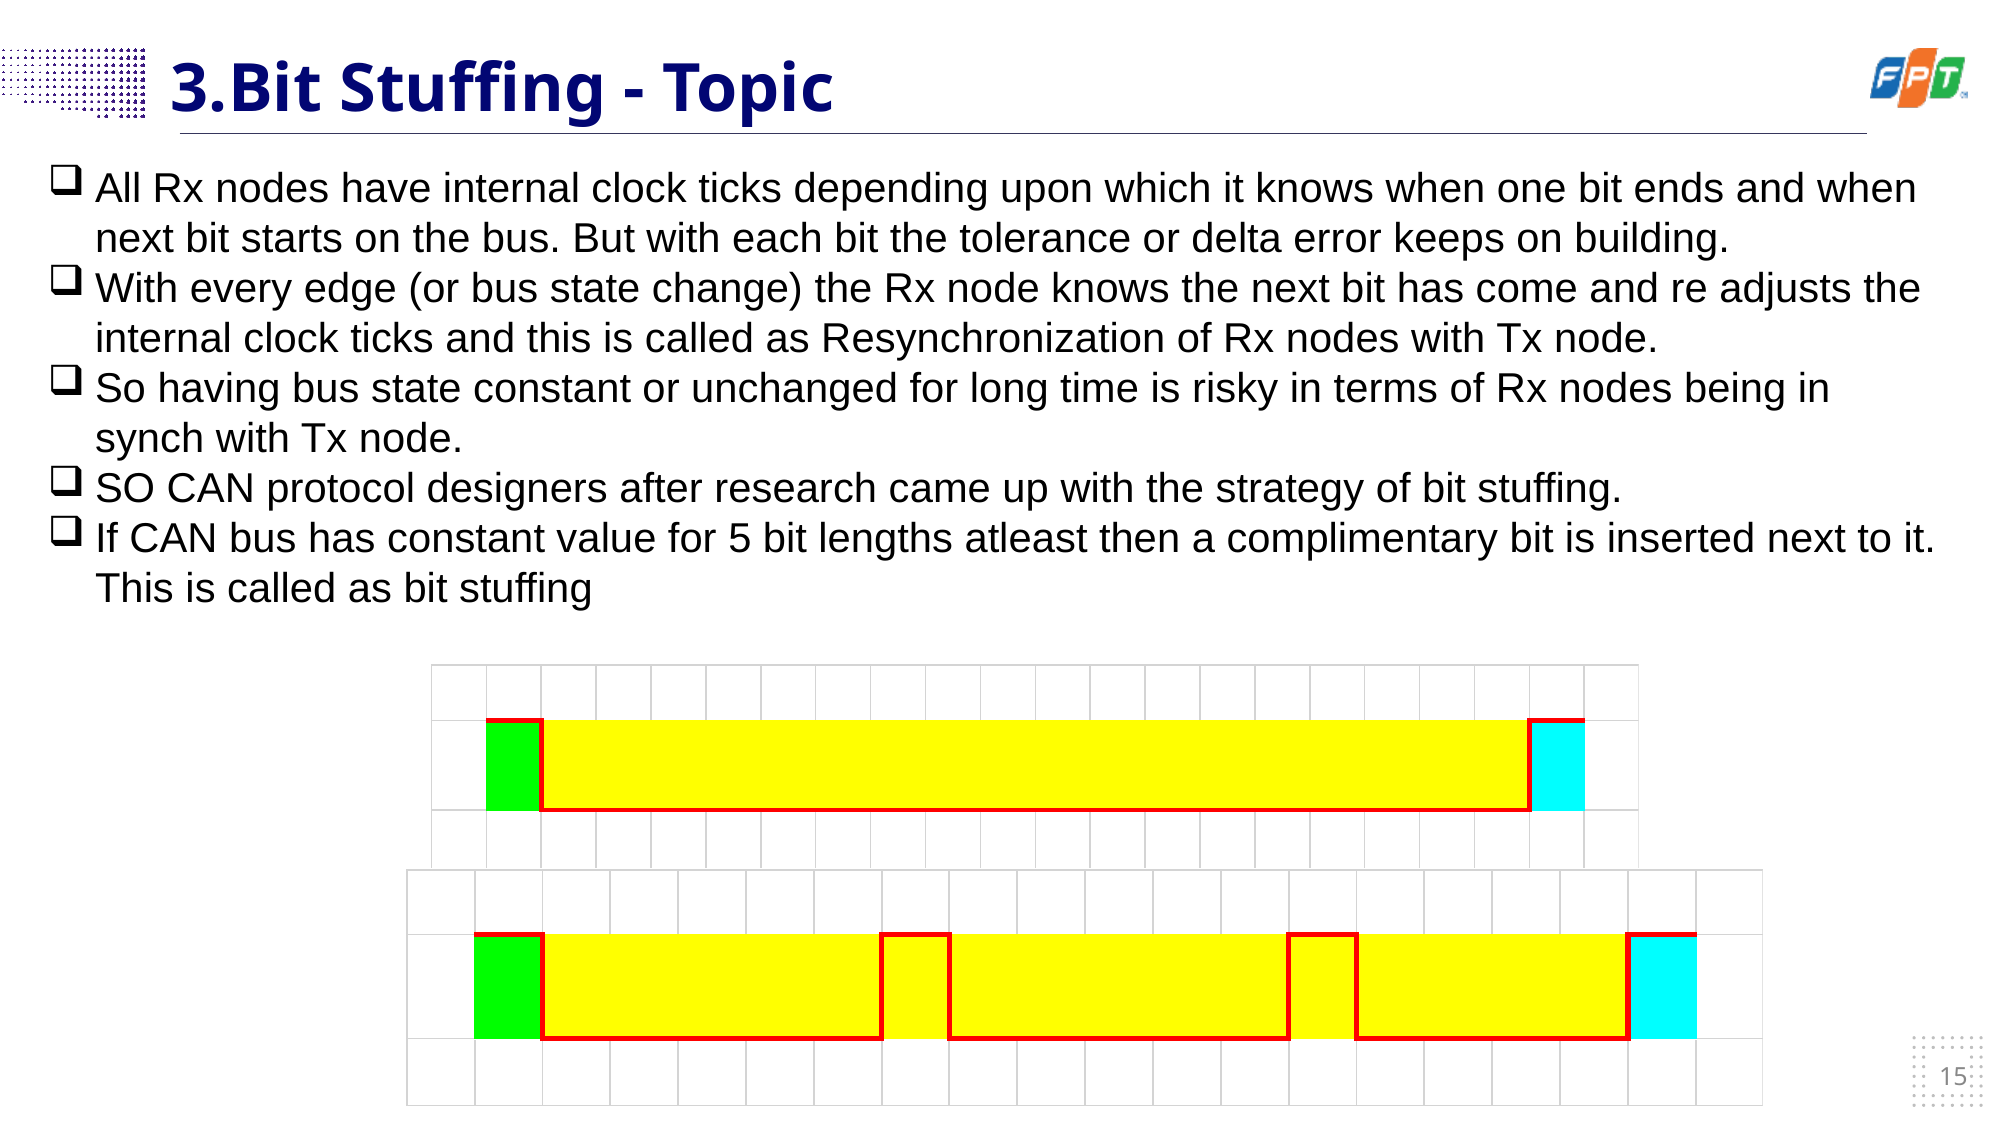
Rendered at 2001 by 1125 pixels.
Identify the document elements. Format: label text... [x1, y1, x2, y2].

picture [405, 664, 1765, 1108]
title 3.Bit Stuffing - Topic [155, 45, 1872, 136]
slide_number 15 [1898, 1047, 1983, 1108]
picture [1872, 48, 1968, 111]
text_box All Rx nodes have internal clock ticks depending upon which it knows when one bit ends and when next bit starts on the bus. But with each bit the tolerance or delta error keeps on building. With every edge (or bus state change) the Rx node knows the next bit has come and re adjusts the internal clock ticks and this is called as Resynchronization of Rx nodes with Tx node. So having bus state constant or unchanged for long time is risky in terms of Rx nodes being in synch with Tx node. SO CAN protocol designers after research came up with the strategy of bit stuffing. If CAN bus has constant value for 5 bit lengths atleast then a complimentary bit is inserted next to it. This is called as bit stuffing [33, 153, 1967, 619]
